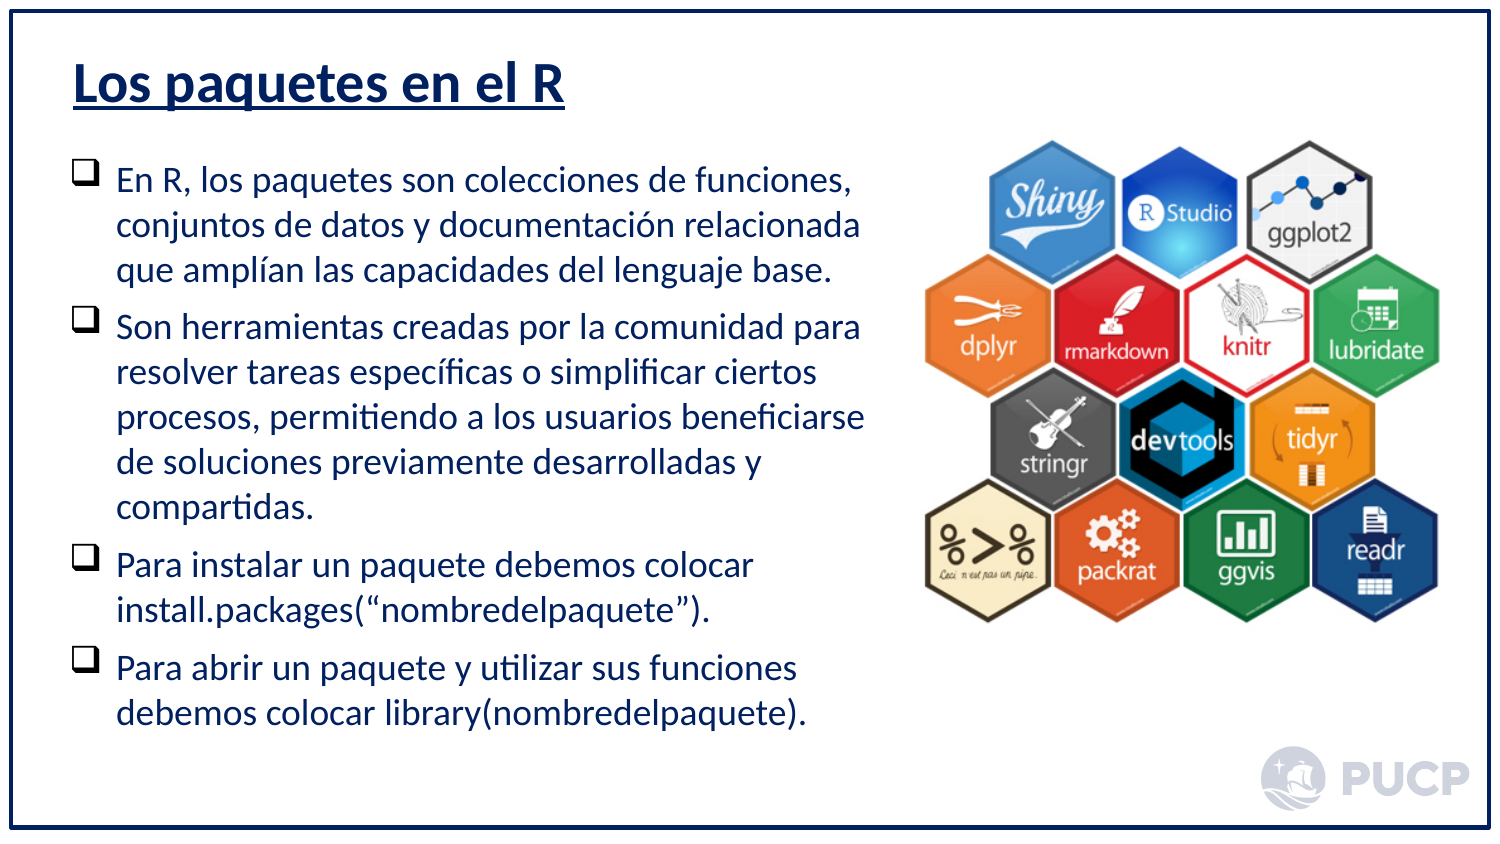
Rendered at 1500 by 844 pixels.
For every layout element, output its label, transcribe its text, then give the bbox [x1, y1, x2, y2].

picture [1230, 713, 1500, 844]
picture [915, 121, 1446, 635]
text_box [9, 9, 1491, 830]
text_box En R, los paquetes son colecciones de funciones, conjuntos de datos y documentación relacionada que amplían las capacidades del lenguaje base. Son herramientas creadas por la comunidad para resolver tareas específicas o simplificar ciertos procesos, permitiendo a los usuarios beneficiarse de soluciones previamente desarrolladas y compartidas. Para instalar un paquete debemos colocar install.packages(“nombredelpaquete”). Para abrir un paquete y utilizar sus funciones debemos colocar library(nombredelpaquete). [54, 147, 923, 740]
text_box Los paquetes en el R [58, 36, 580, 121]
